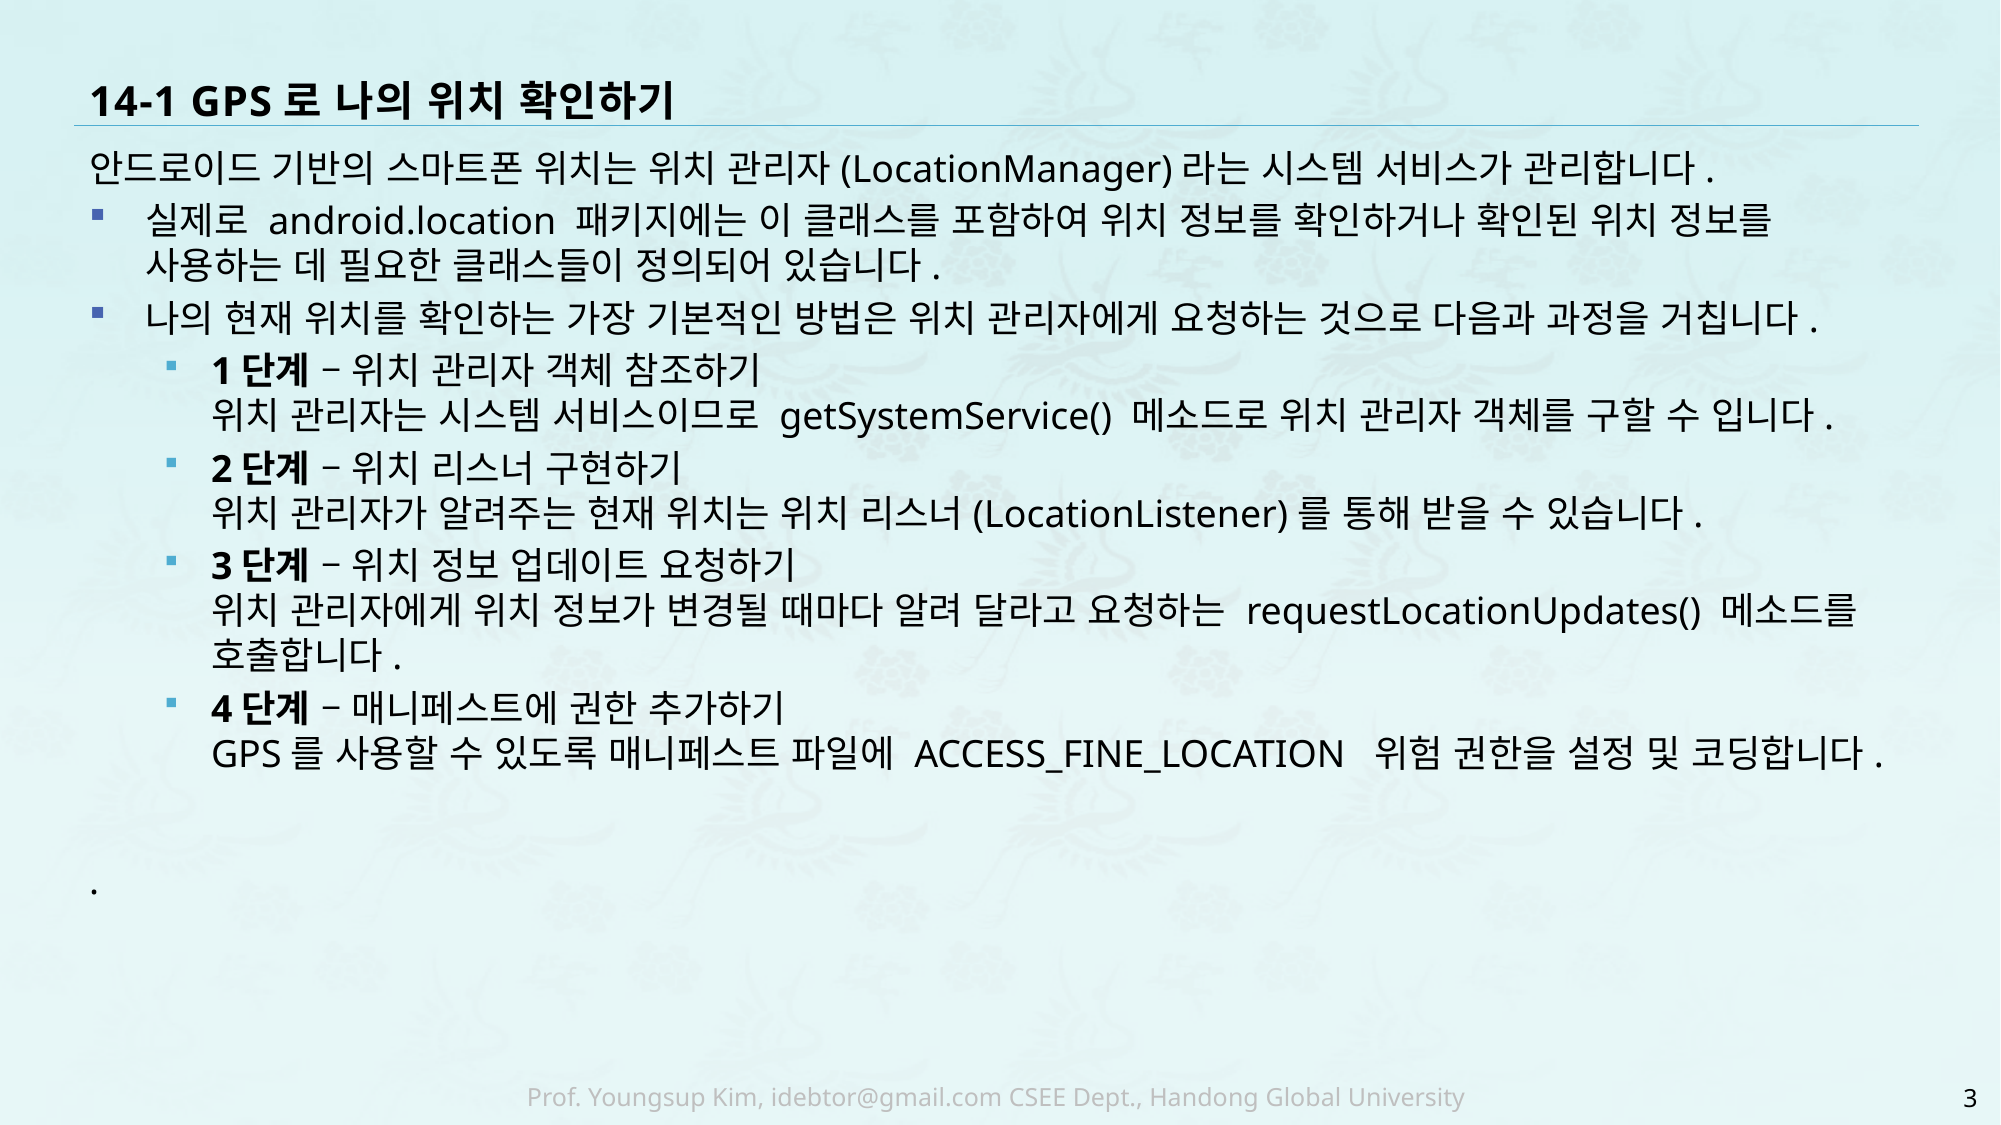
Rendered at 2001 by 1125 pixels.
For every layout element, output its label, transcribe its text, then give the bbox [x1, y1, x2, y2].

title 14-1 GPS로 나의 위치 확인하기 [74, 62, 1920, 137]
list 안드로이드 기반의 스마트폰 위치는 위치 관리자(LocationManager)라는 시스템 서비스가 관리합니다. 실제로 android.location 패키지에는 이 클래스를 포함하여 위치 정보를 확인하거나 확인된 위치 정보를 사용하는 데 필요한 클래스들이 정의되어 있습니다. 나의 현재 위치를 확인하는 가장 기본적인 방법은 위치 관리자에게 요청하는 것으로 다음과 과정을 거칩니다. 1단계 – 위치 관리자 객체 참조하기 위치 관리자는 시스템 서비스이므로 getSystemService() 메소드로 위치 관리자 객체를 구할 수 입니다. 2단계 – 위치 리스너 구현하기 위치 관리자가 알려주는 현재 위치는 위치 리스너(LocationListener)를 통해 받을 수 있습니다. 3단계 – 위치 정보 업데이트 요청하기 위치 관리자에게 위치 정보가 변경될 때마다 알려 달라고 요청하는 requestLocationUpdates() 메소드를 호출합니다. 4단계 – 매니페스트에 권한 추가하기 GPS를 사용할 수 있도록 매니페스트 파일에 ACCESS_FINE_LOCATION 위험 권한을 설정 및 코딩합니다. . [74, 137, 1921, 1066]
slide_number 3 [1816, 1069, 1993, 1125]
